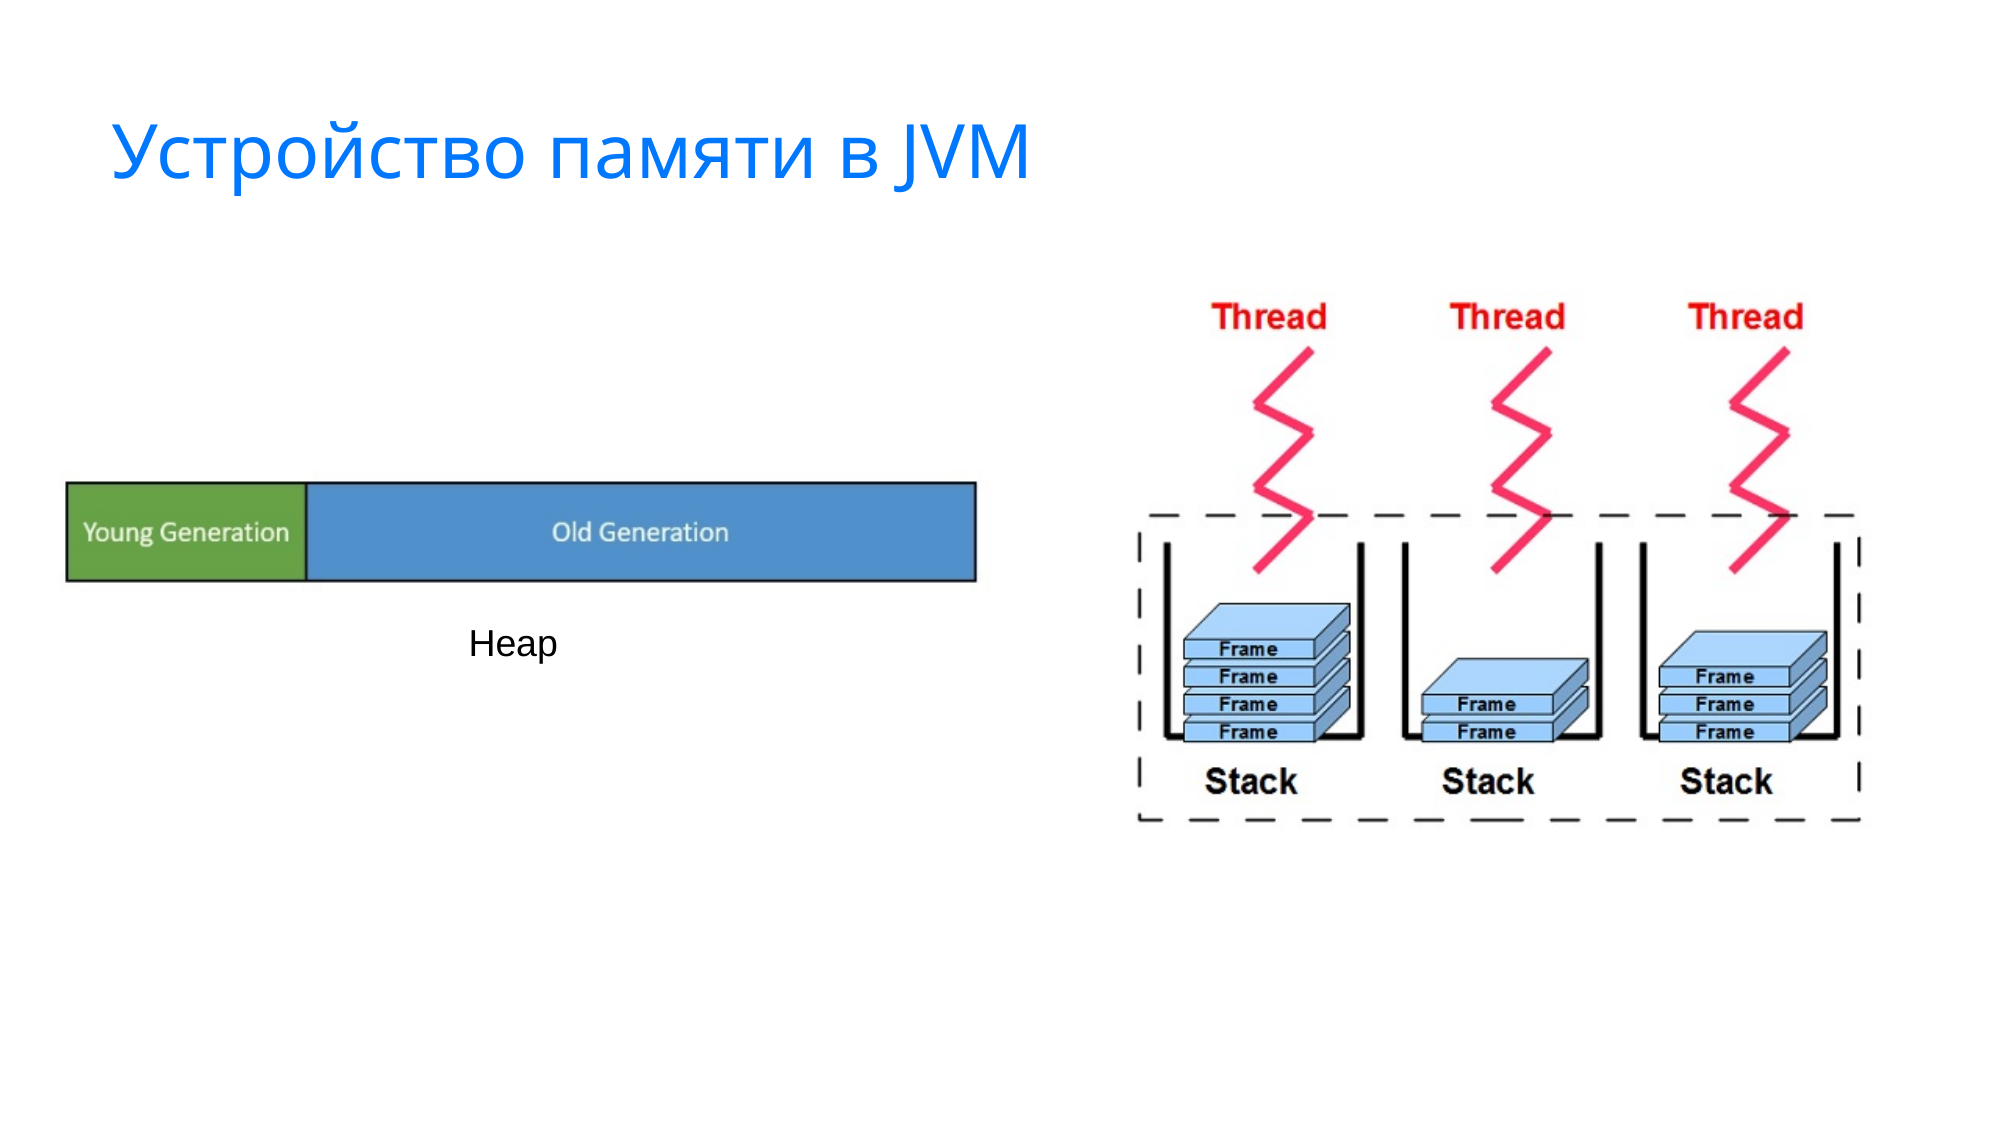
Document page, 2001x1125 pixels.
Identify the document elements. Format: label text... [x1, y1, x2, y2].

picture [1110, 290, 1893, 835]
text_box Heap [399, 615, 642, 680]
picture [50, 448, 992, 608]
title Устройство памяти в JVM [111, 113, 1136, 291]
